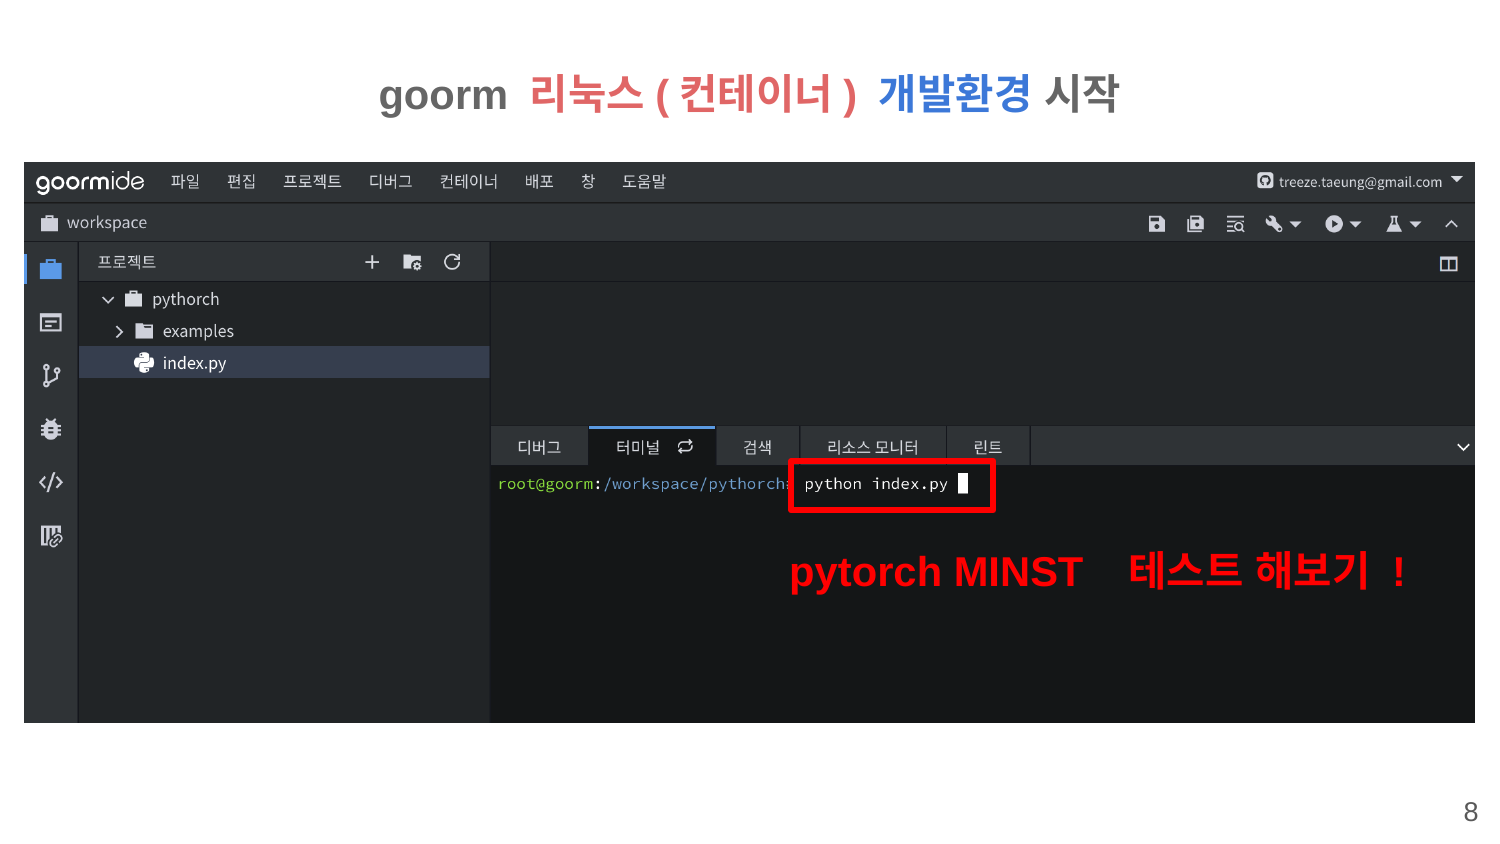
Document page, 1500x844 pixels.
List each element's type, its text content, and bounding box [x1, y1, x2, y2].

slide_number ‹#› [1403, 779, 1494, 844]
text_box goorm 리눅스(컨테이너) 개발환경 시작 [0, 45, 1500, 118]
picture [24, 162, 1476, 724]
